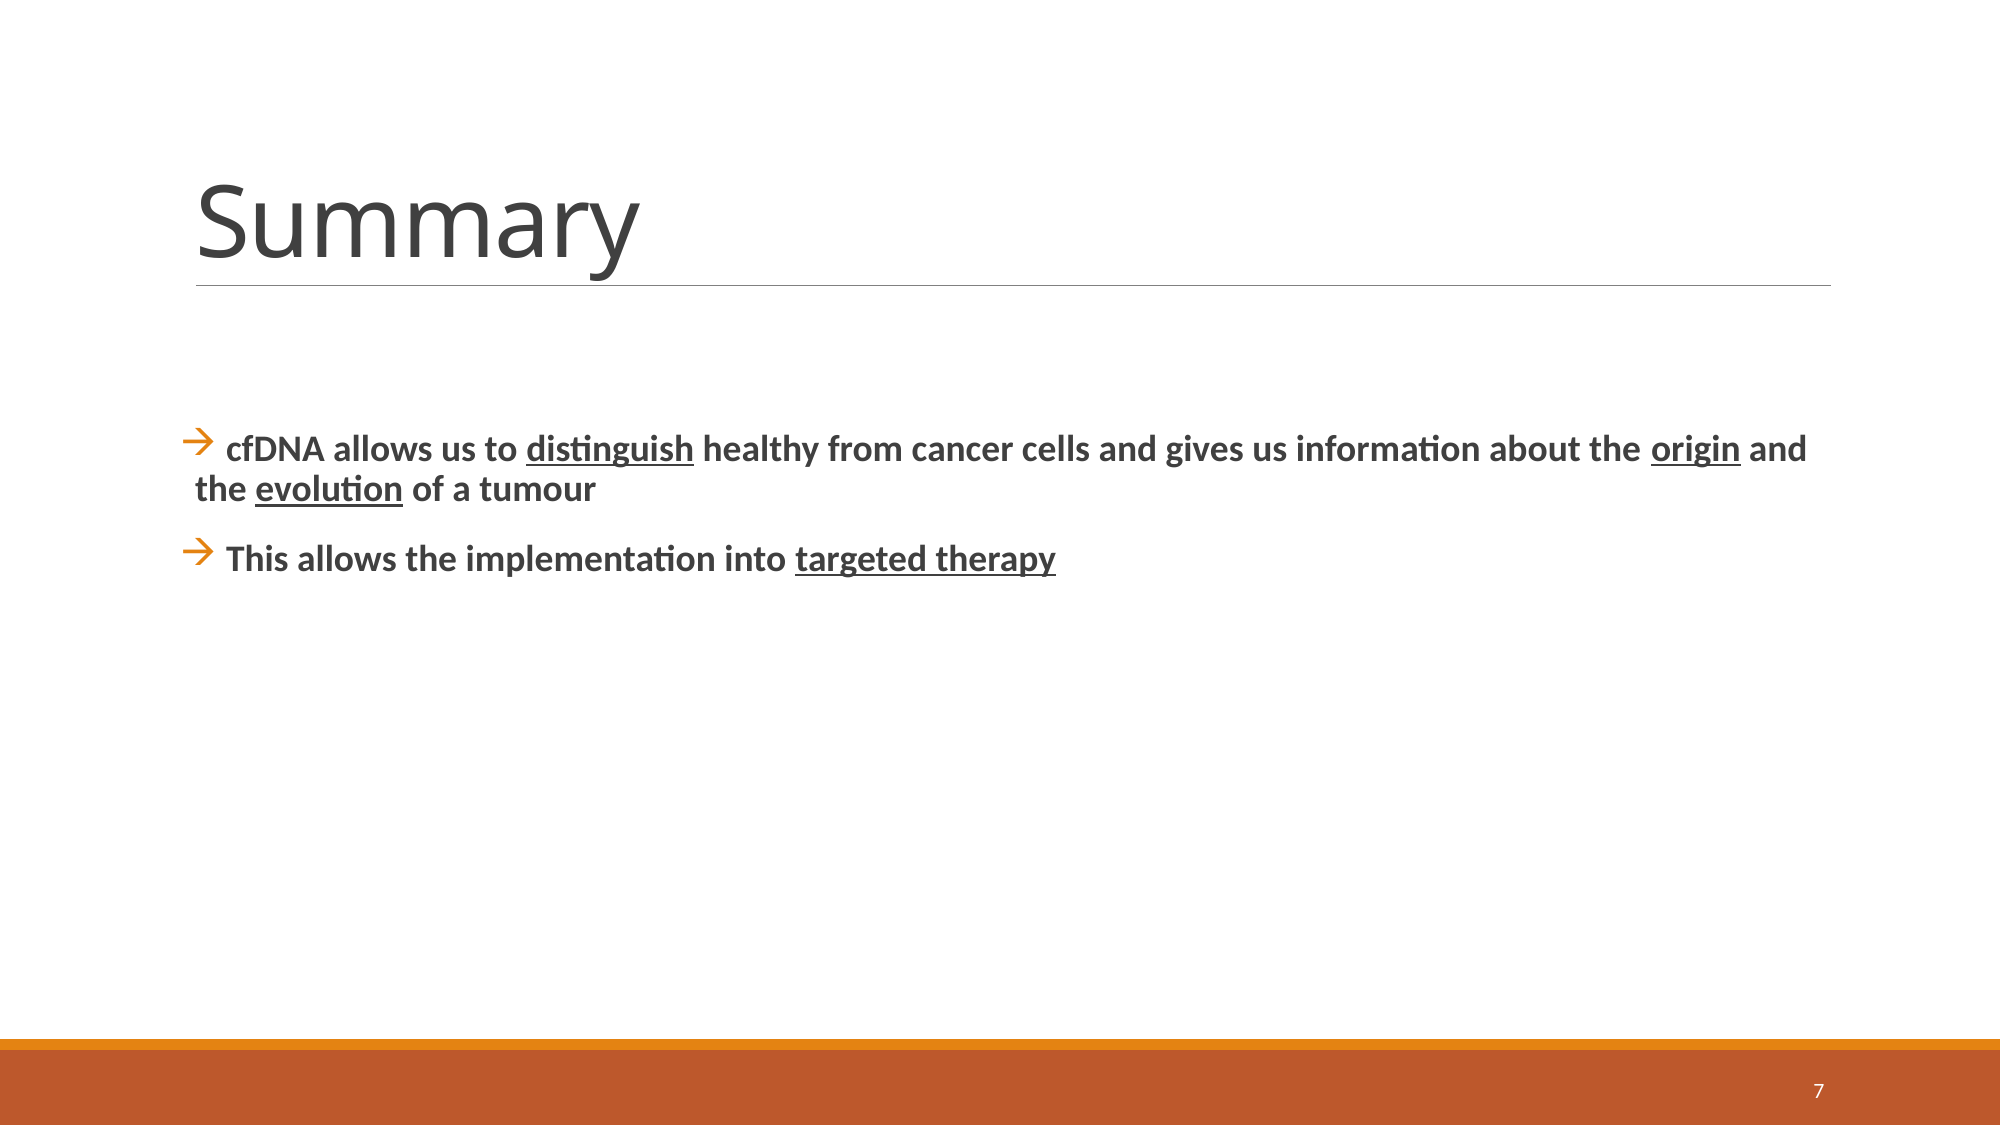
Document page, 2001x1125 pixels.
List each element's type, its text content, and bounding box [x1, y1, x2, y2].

list cfDNA allows us to distinguish healthy from cancer cells and gives us information about the origin and the evolution of a tumour This allows the implementation into targeted therapy [180, 342, 1809, 1003]
slide_number 7 [1624, 1059, 1840, 1120]
title Summary [180, 47, 1830, 285]
